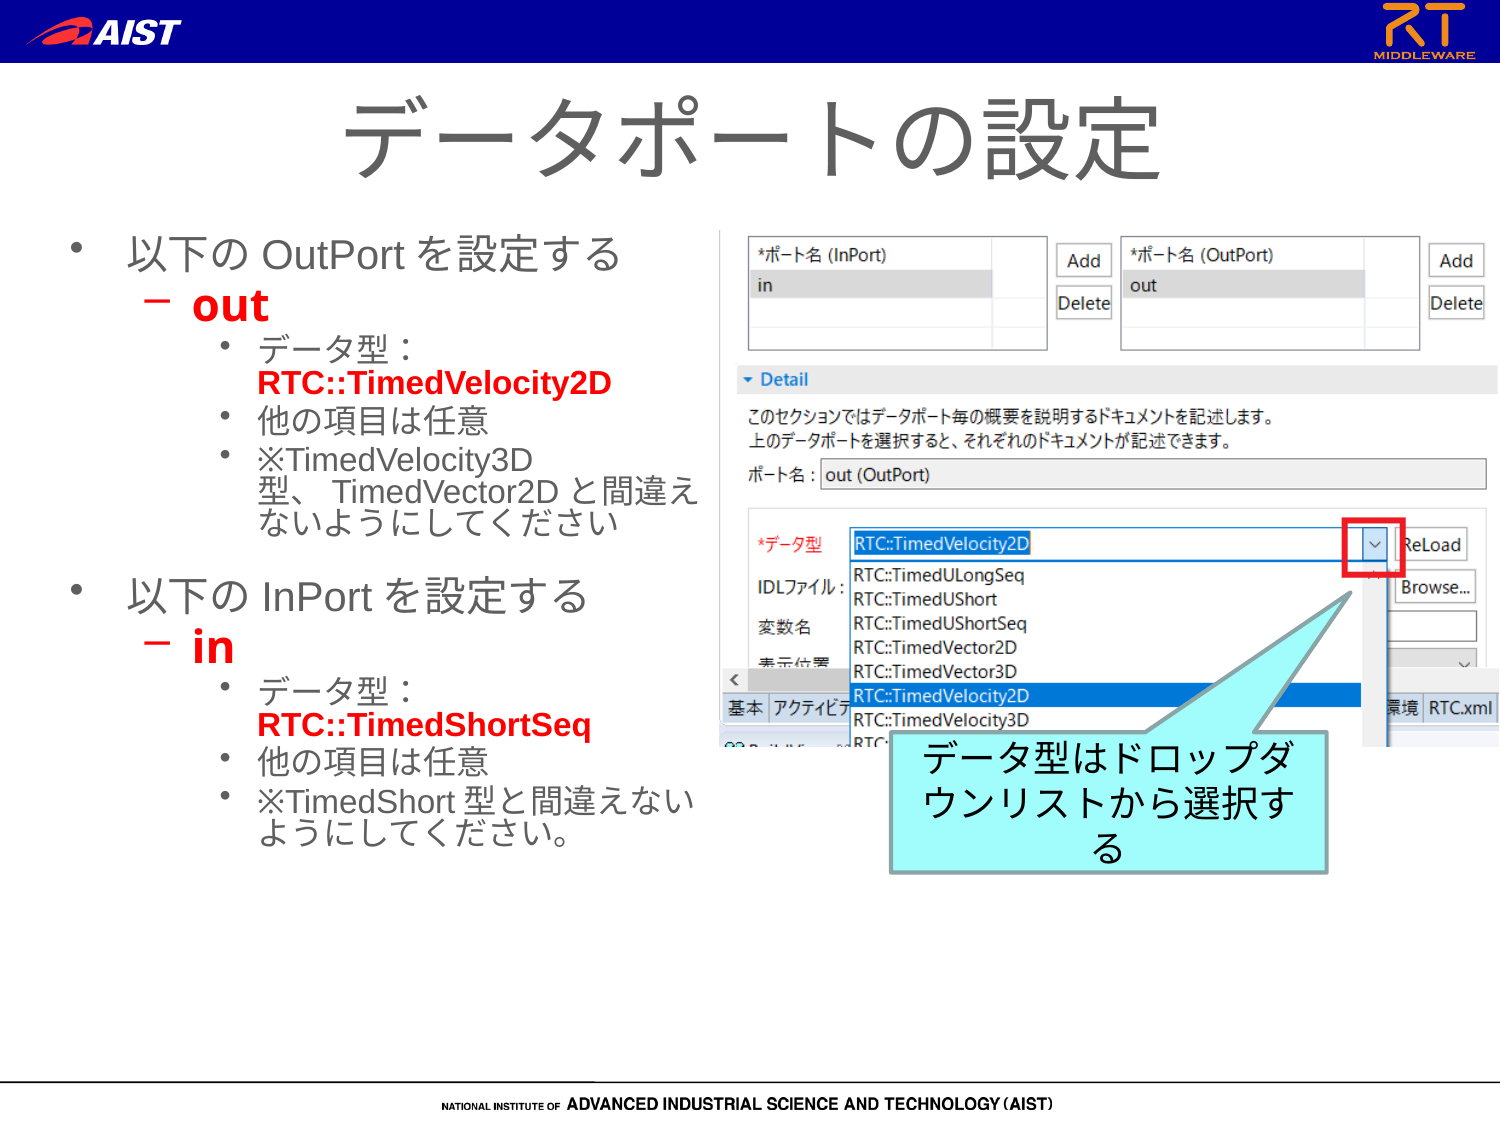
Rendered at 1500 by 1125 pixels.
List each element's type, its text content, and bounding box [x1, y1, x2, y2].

text_box 以下のOutPortを設定する out データ型： RTC::TimedVelocity2D 他の項目は任意 ※TimedVelocity3D型、TimedVector2Dと間違えないようにしてください 以下のInPortを設定する in データ型： RTC::TimedShortSeq 他の項目は任意 ※TimedShort型と間違えないようにしてください。 [54, 230, 721, 762]
title データポートの設定 [29, 66, 1474, 208]
picture [0, 0, 1500, 63]
text_box データ型はドロップダウンリストから選択する [888, 756, 1329, 875]
picture [719, 229, 1499, 748]
picture [442, 1097, 1052, 1110]
